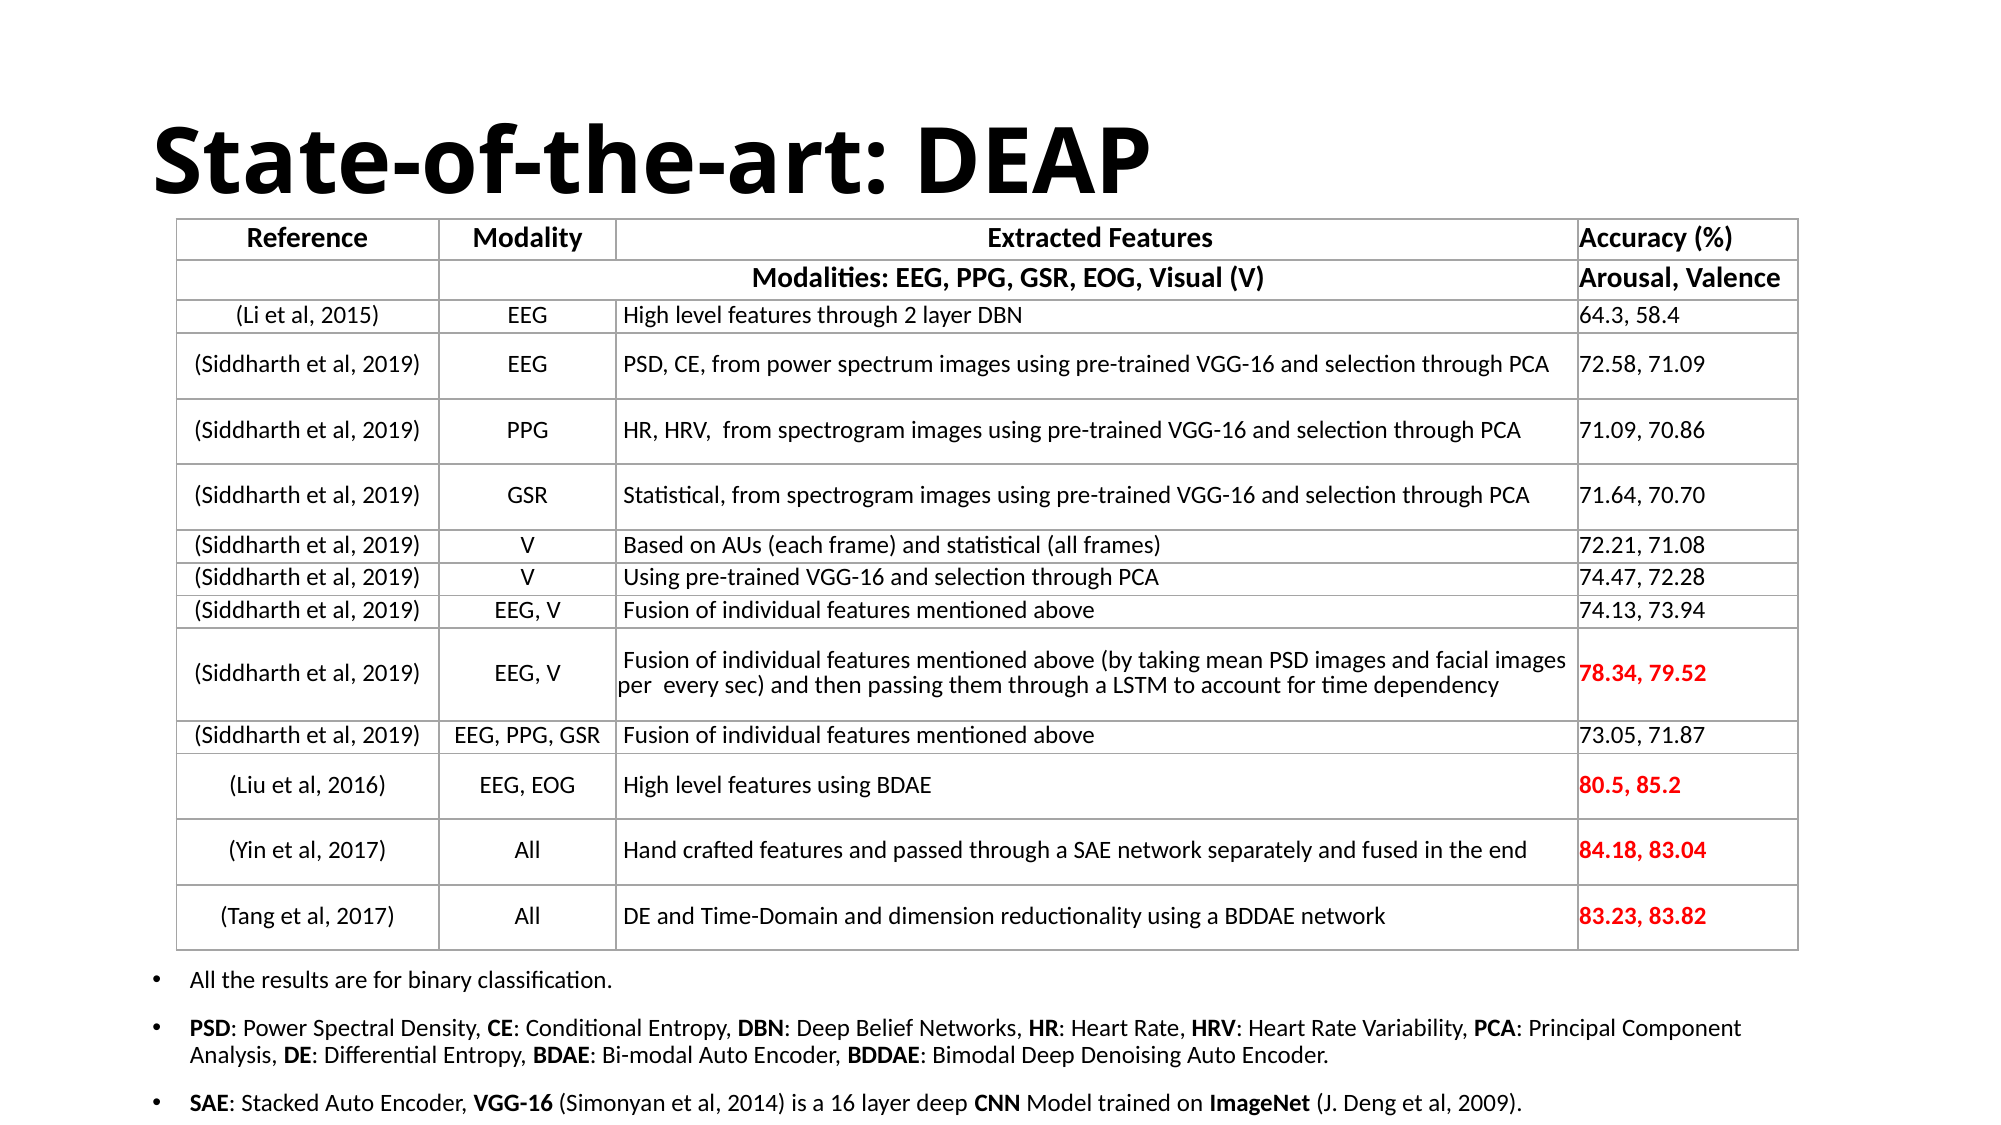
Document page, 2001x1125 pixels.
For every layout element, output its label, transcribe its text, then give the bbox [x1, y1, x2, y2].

table_cell 74.47, 72.28 [1579, 564, 1797, 595]
table_cell 73.05, 71.87 [1579, 722, 1797, 753]
table_cell (Siddharth et al, 2019) [177, 629, 438, 720]
title State-of-the-art: DEAP [137, 54, 1863, 273]
table_cell Based on AUs (each frame) and statistical (all frames) [617, 531, 1577, 562]
table_cell EEG, PPG, GSR [440, 722, 615, 753]
table_cell (Liu et al, 2016) [177, 754, 438, 818]
table_cell 71.64, 70.70 [1579, 465, 1797, 529]
table_cell Fusion of individual features mentioned above [617, 596, 1577, 627]
table_cell (Tang et al, 2017) [177, 886, 438, 949]
table_cell High level features through 2 layer DBN [617, 301, 1577, 332]
table_header Accuracy (%) [1579, 220, 1797, 259]
table_cell (Siddharth et al, 2019) [177, 564, 438, 595]
table_cell 74.13, 73.94 [1579, 596, 1797, 627]
table_cell Hand crafted features and passed through a SAE network separately and fused in the end [617, 820, 1577, 884]
table_cell (Siddharth et al, 2019) [177, 722, 438, 753]
table_cell 78.34, 79.52 [1579, 629, 1797, 720]
table_cell DE and Time-Domain and dimension reductionality using a BDDAE network [617, 886, 1577, 949]
table_cell EEG [440, 334, 615, 398]
table_cell All [440, 886, 615, 949]
table_cell EEG, EOG [440, 754, 615, 818]
table_cell Modalities: EEG, PPG, GSR, EOG, Visual (V) [440, 261, 1577, 299]
table_cell (Siddharth et al, 2019) [177, 531, 438, 562]
table_cell EEG, V [440, 596, 615, 627]
table_cell V [440, 564, 615, 595]
table_cell 72.21, 71.08 [1579, 531, 1797, 562]
text_box All the results are for binary classification. PSD: Power Spectral Density, CE: Conditional Entropy, DBN: Deep Belief Networks, HR: Heart Rate, HRV: Heart Rate Variability, PCA: Principal Component Analysis, DE: Differential Entropy, BDAE: Bi-modal Auto Encoder, BDDAE: Bimodal Deep Denoising Auto Encoder. SAE: Stacked Auto Encoder, VGG-16 (Simonyan et al, 2014) is a 16 layer deep CNN Model trained on ImageNet (J. Deng et al, 2009). [137, 959, 1799, 1115]
table_cell GSR [440, 465, 615, 529]
table_cell PSD, CE, from power spectrum images using pre-trained VGG-16 and selection through PCA [617, 334, 1577, 398]
table_cell Statistical, from spectrogram images using pre-trained VGG-16 and selection through PCA [617, 465, 1577, 529]
table_cell 83.23, 83.82 [1579, 886, 1797, 949]
table_cell (Siddharth et al, 2019) [177, 334, 438, 398]
table_header Extracted Features [617, 220, 1577, 259]
table_cell All [440, 820, 615, 884]
table_cell EEG [440, 301, 615, 332]
table_cell (Siddharth et al, 2019) [177, 596, 438, 627]
table_cell Using pre-trained VGG-16 and selection through PCA [617, 564, 1577, 595]
table_cell V [440, 531, 615, 562]
table_cell 64.3, 58.4 [1579, 301, 1797, 332]
table_cell High level features using BDAE [617, 754, 1577, 818]
table_header Modality [440, 220, 615, 259]
table_cell [177, 261, 438, 299]
table_header Reference [177, 220, 438, 259]
table_cell (Siddharth et al, 2019) [177, 465, 438, 529]
table_cell 71.09, 70.86 [1579, 400, 1797, 463]
table_cell (Li et al, 2015) [177, 301, 438, 332]
table_cell (Yin et al, 2017) [177, 820, 438, 884]
table_cell Fusion of individual features mentioned above (by taking mean PSD images and facial images per every sec) and then passing them through a LSTM to account for time dependency [617, 629, 1577, 720]
table_cell 80.5, 85.2 [1579, 754, 1797, 818]
table_cell 84.18, 83.04 [1579, 820, 1797, 884]
table_cell (Siddharth et al, 2019) [177, 400, 438, 463]
table_cell Fusion of individual features mentioned above [617, 722, 1577, 753]
table_cell PPG [440, 400, 615, 463]
table_cell 72.58, 71.09 [1579, 334, 1797, 398]
table_cell Arousal, Valence [1579, 261, 1797, 299]
table_cell HR, HRV, from spectrogram images using pre-trained VGG-16 and selection through PCA [617, 400, 1577, 463]
table_cell EEG, V [440, 629, 615, 720]
